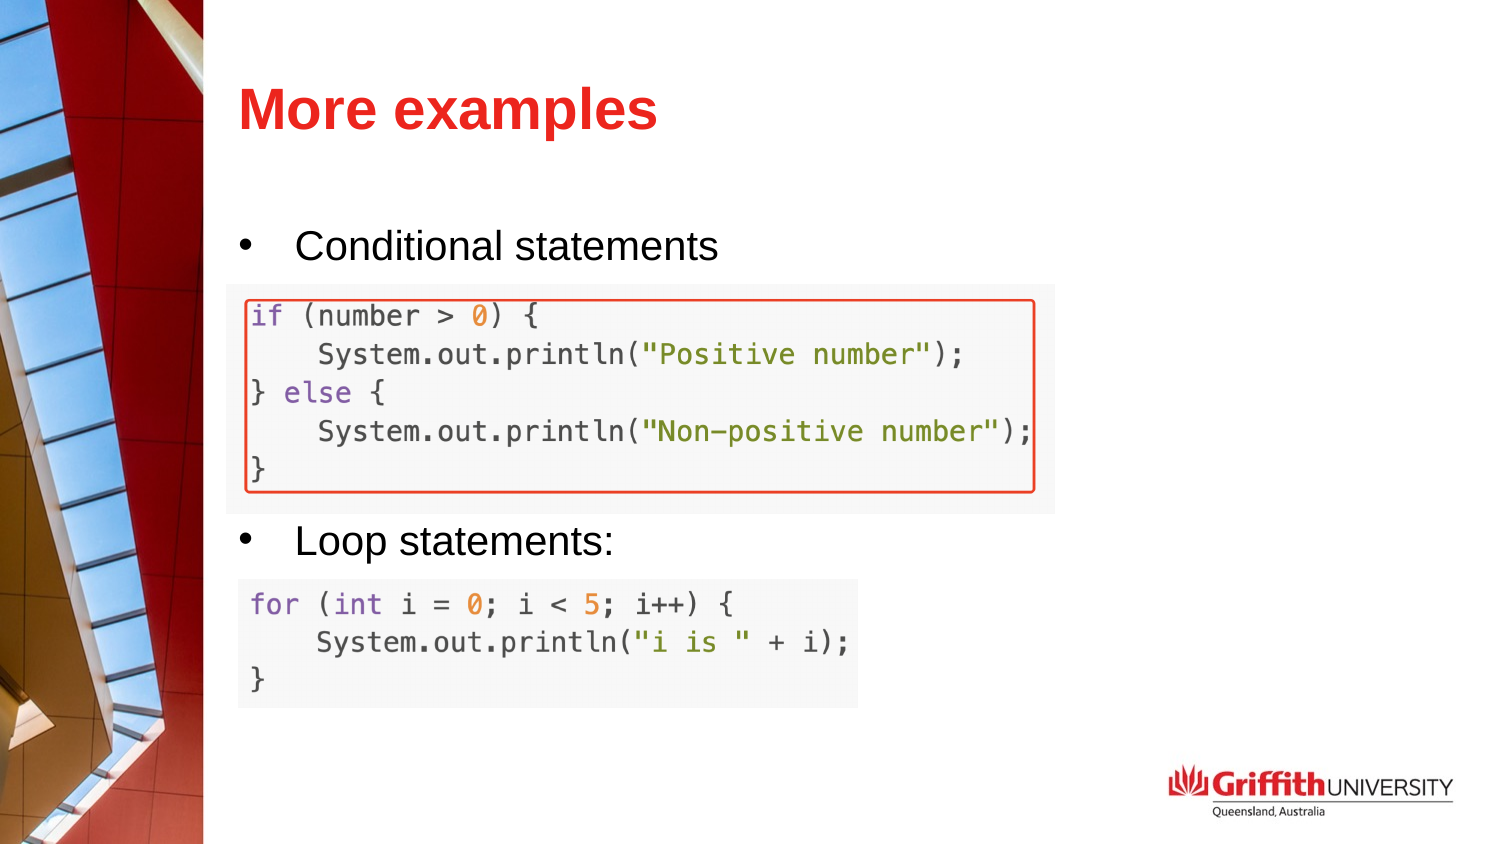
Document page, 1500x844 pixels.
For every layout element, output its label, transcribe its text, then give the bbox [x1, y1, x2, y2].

title More examples [238, 71, 1432, 193]
picture [0, 0, 1500, 844]
list Conditional statements Loop statements: [238, 211, 1432, 734]
